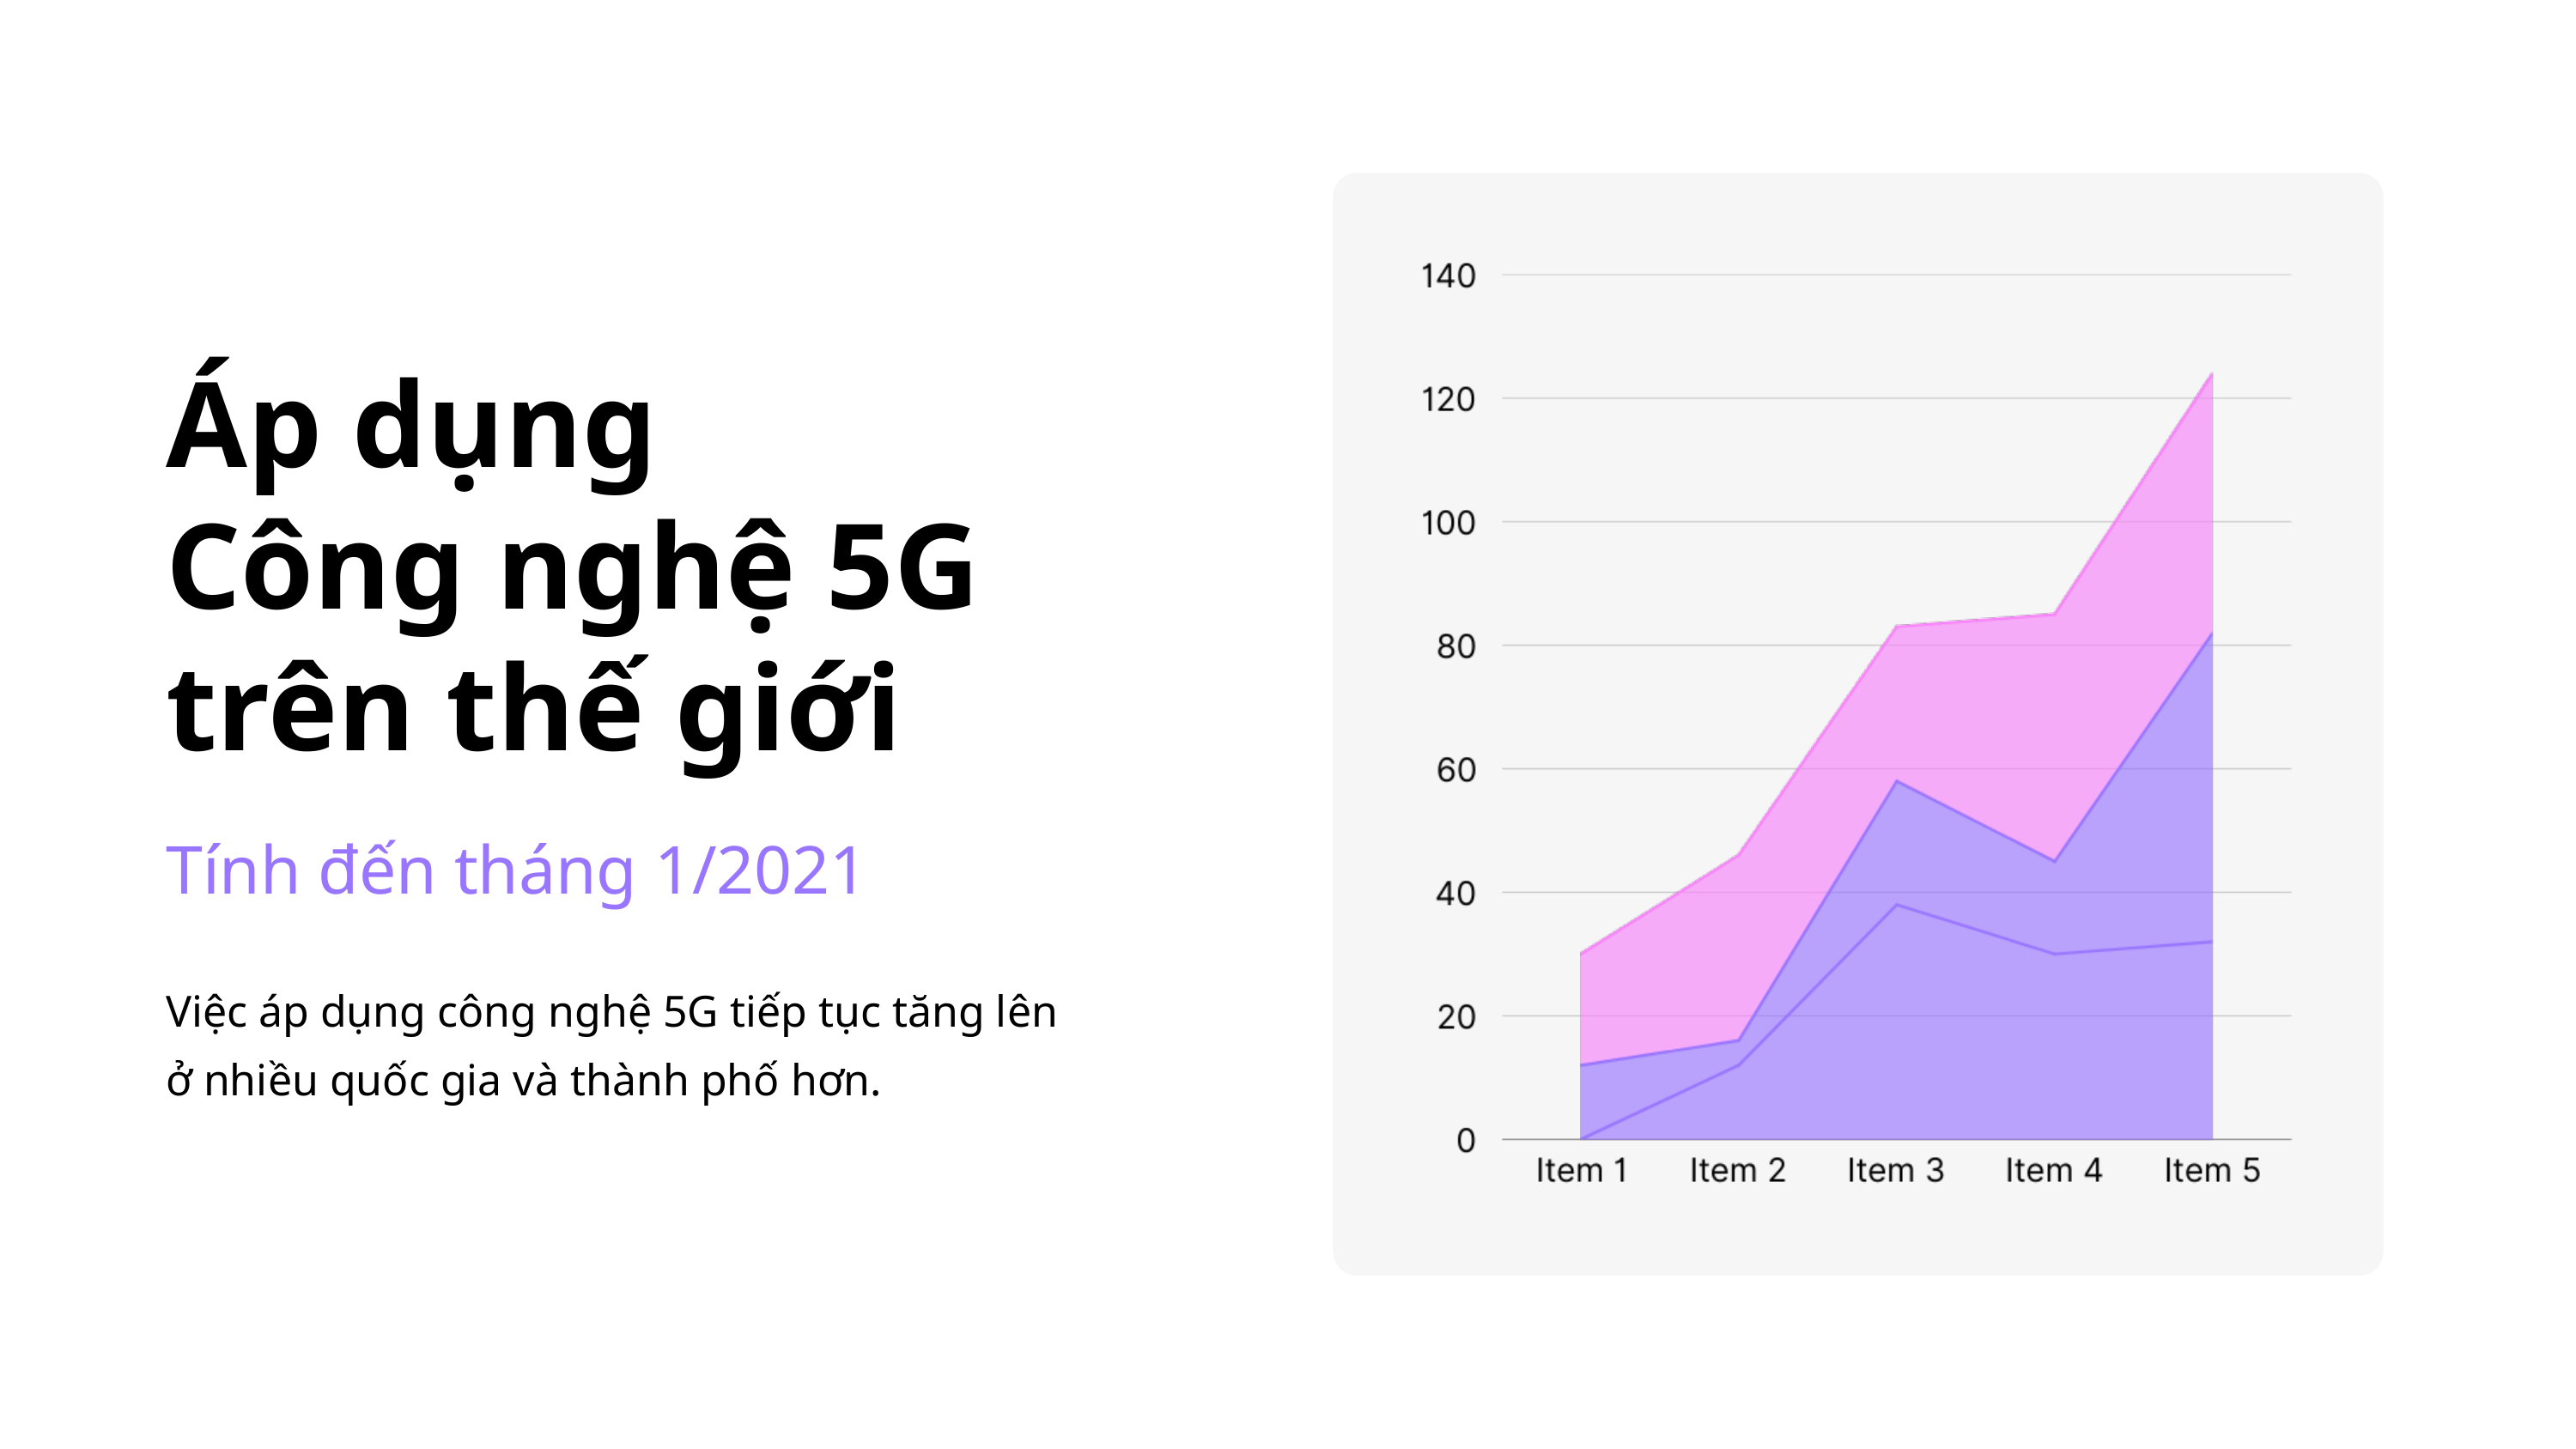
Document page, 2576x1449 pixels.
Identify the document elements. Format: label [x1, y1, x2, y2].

text_box [166, 350, 1176, 1098]
picture [1326, 161, 2386, 1289]
